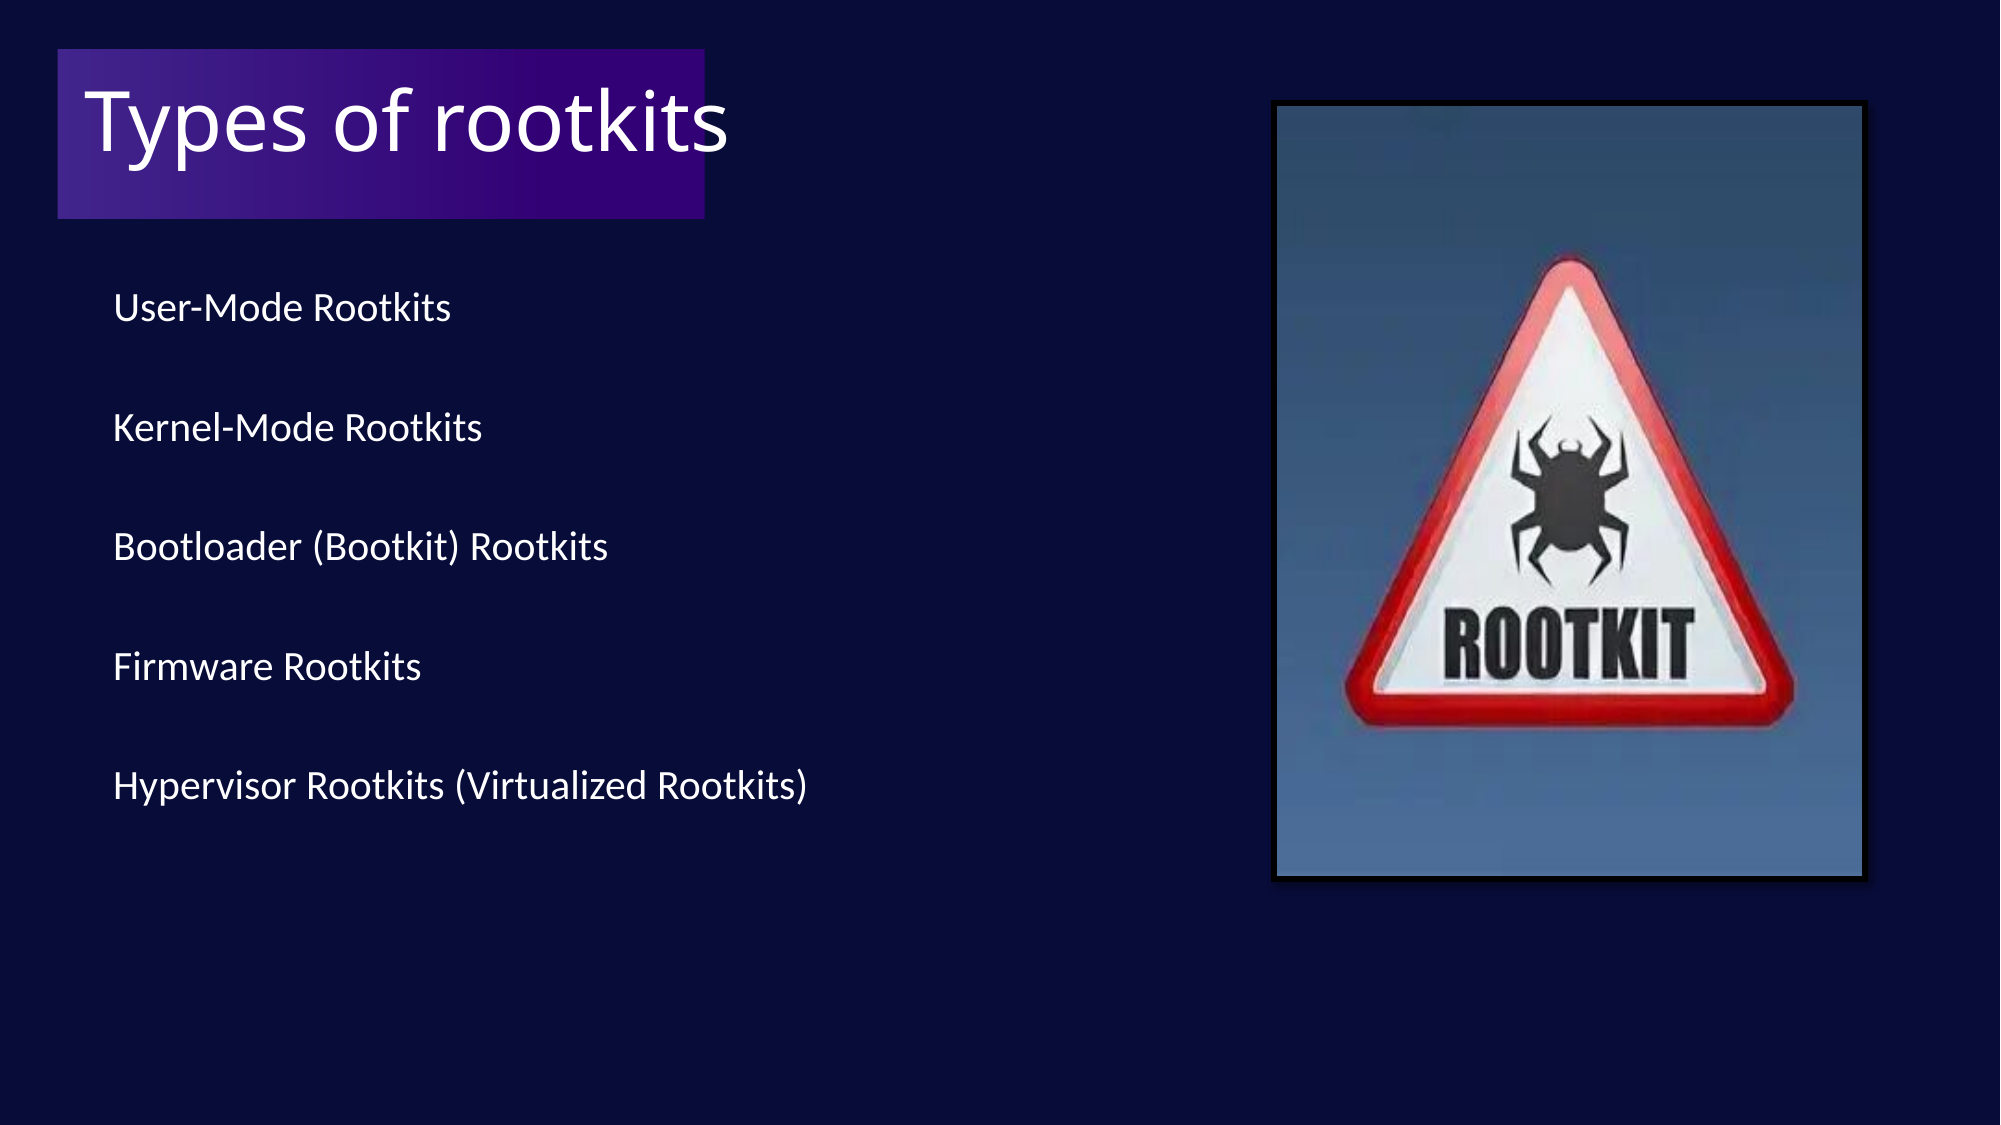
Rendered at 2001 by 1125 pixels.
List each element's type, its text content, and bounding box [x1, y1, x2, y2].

text_box Bootloader (Bootkit) Rootkits [98, 511, 946, 577]
text_box [56, 48, 706, 220]
text_box Types of rootkits [69, 72, 1530, 290]
text_box Hypervisor Rootkits (Virtualized Rootkits) [98, 750, 946, 815]
text_box Firmware Rootkits [98, 630, 946, 696]
text_box User-Mode Rootkits [98, 290, 945, 338]
text_box Kernel-Mode Rootkits [98, 391, 946, 457]
picture [1277, 106, 1863, 877]
